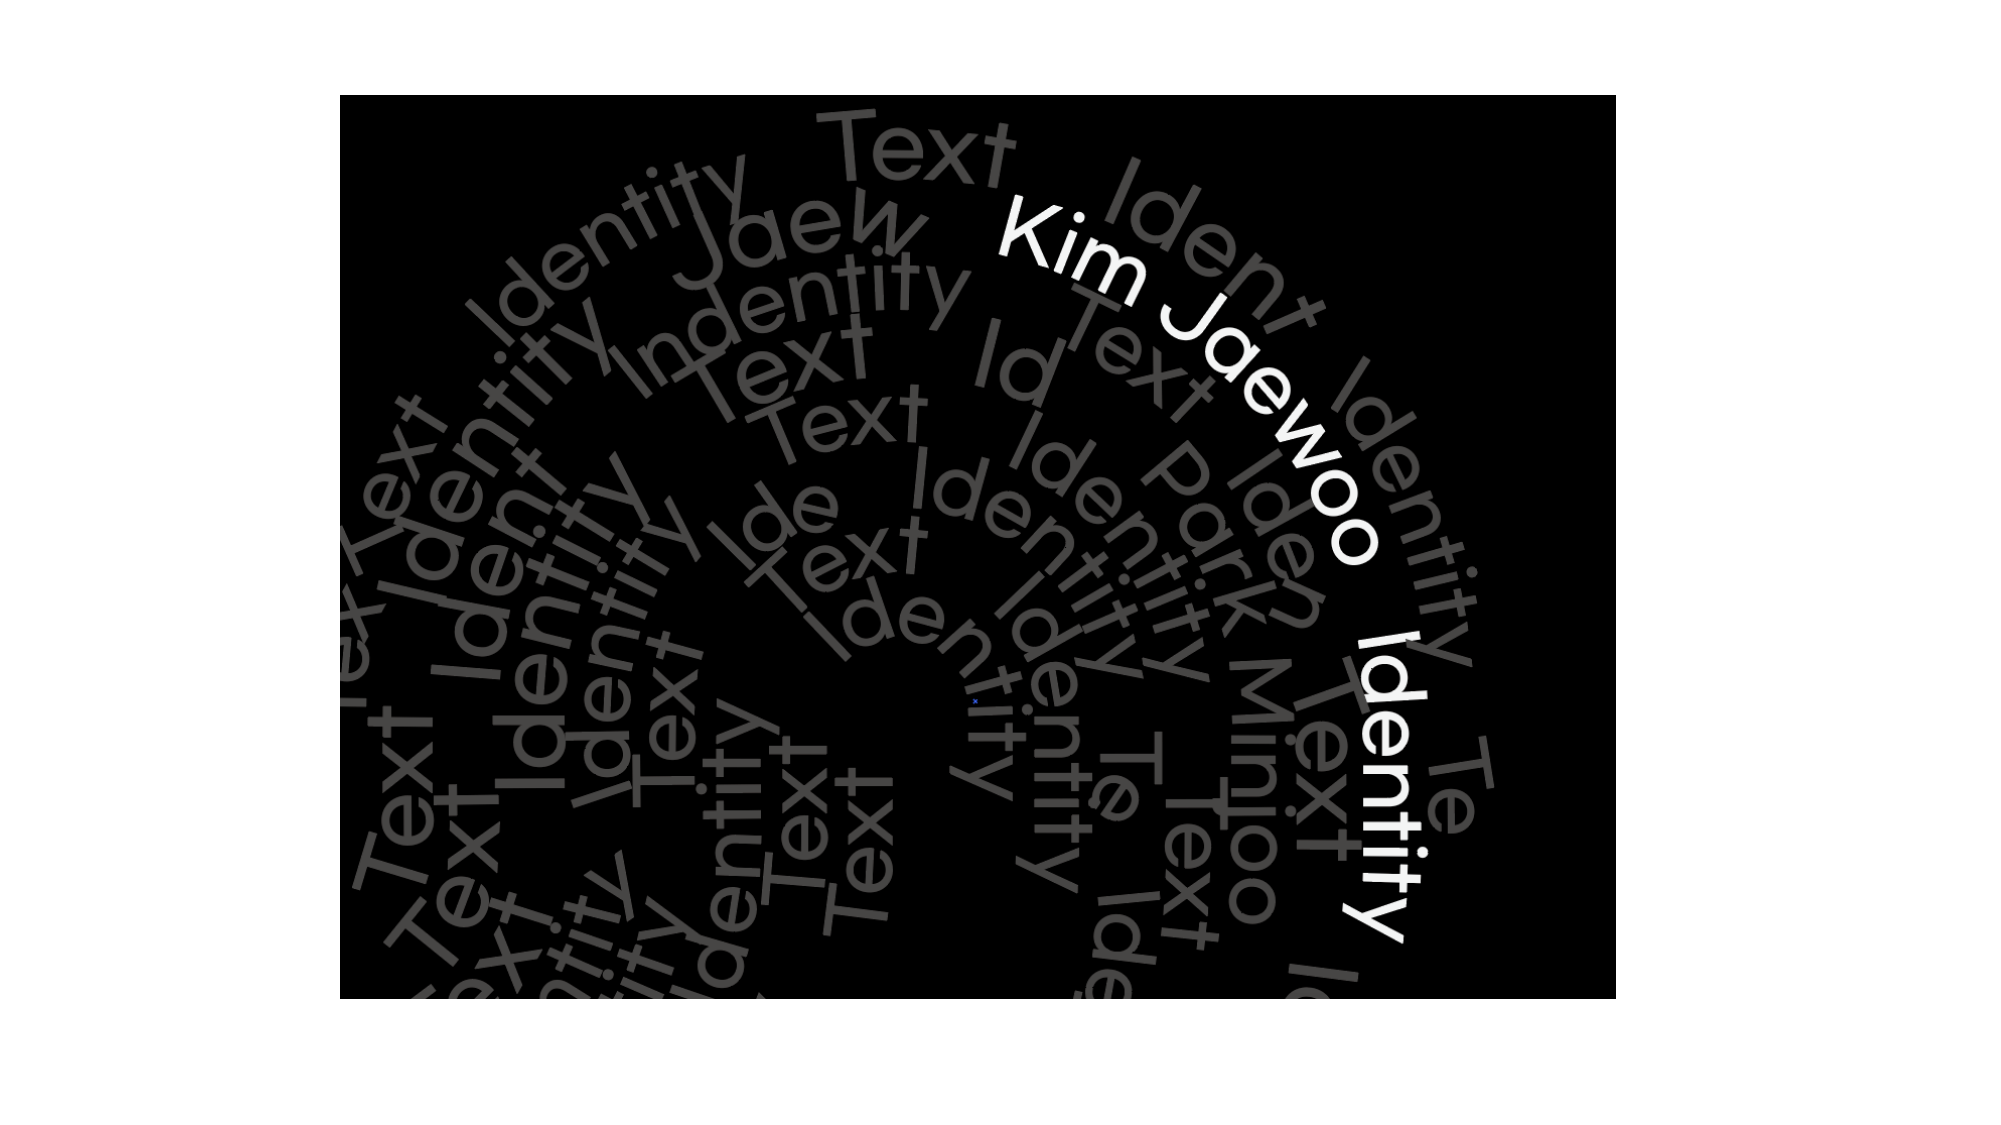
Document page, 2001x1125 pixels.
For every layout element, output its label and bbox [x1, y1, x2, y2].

picture [340, 95, 1616, 999]
